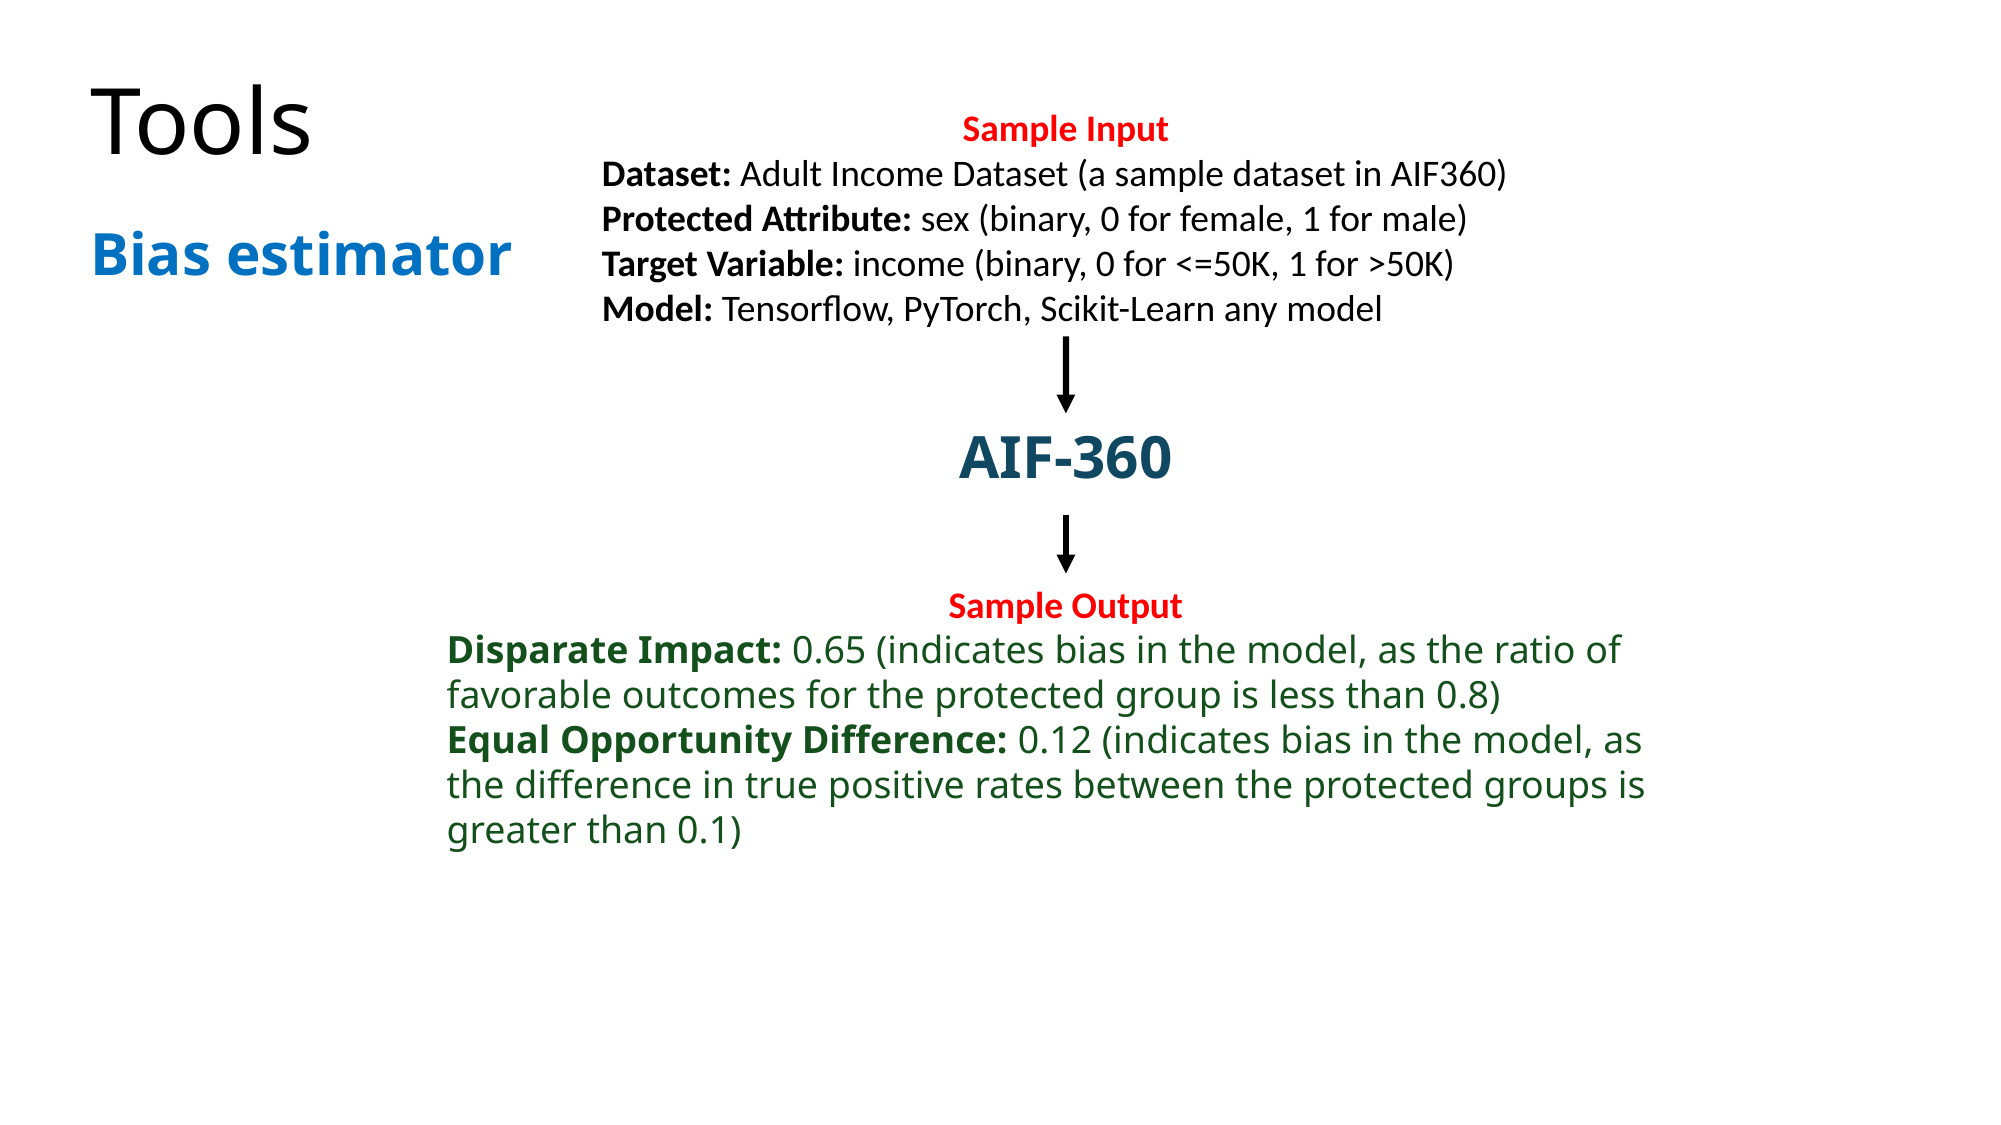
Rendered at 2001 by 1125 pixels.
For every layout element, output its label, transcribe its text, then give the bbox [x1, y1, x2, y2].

title Tools [75, 59, 1925, 190]
text_box Sample Output Disparate Impact: 0.65 (indicates bias in the model, as the ratio of favorable outcomes for the protected group is less than 0.8) Equal Opportunity Difference: 0.12 (indicates bias in the model, as the difference in true positive rates between the protected groups is greater than 0.1) [431, 573, 1701, 859]
text_box AIF-360 [938, 413, 1194, 499]
text_box Sample Input Dataset: Adult Income Dataset (a sample dataset in AIF360) Protected Attribute: sex (binary, 0 for female, 1 for male) Target Variable: income (binary, 0 for <=50K, 1 for >50K) Model: Tensorflow, PyTorch, Scikit-Learn any model [587, 96, 1545, 337]
list Bias estimator [75, 217, 1925, 1045]
